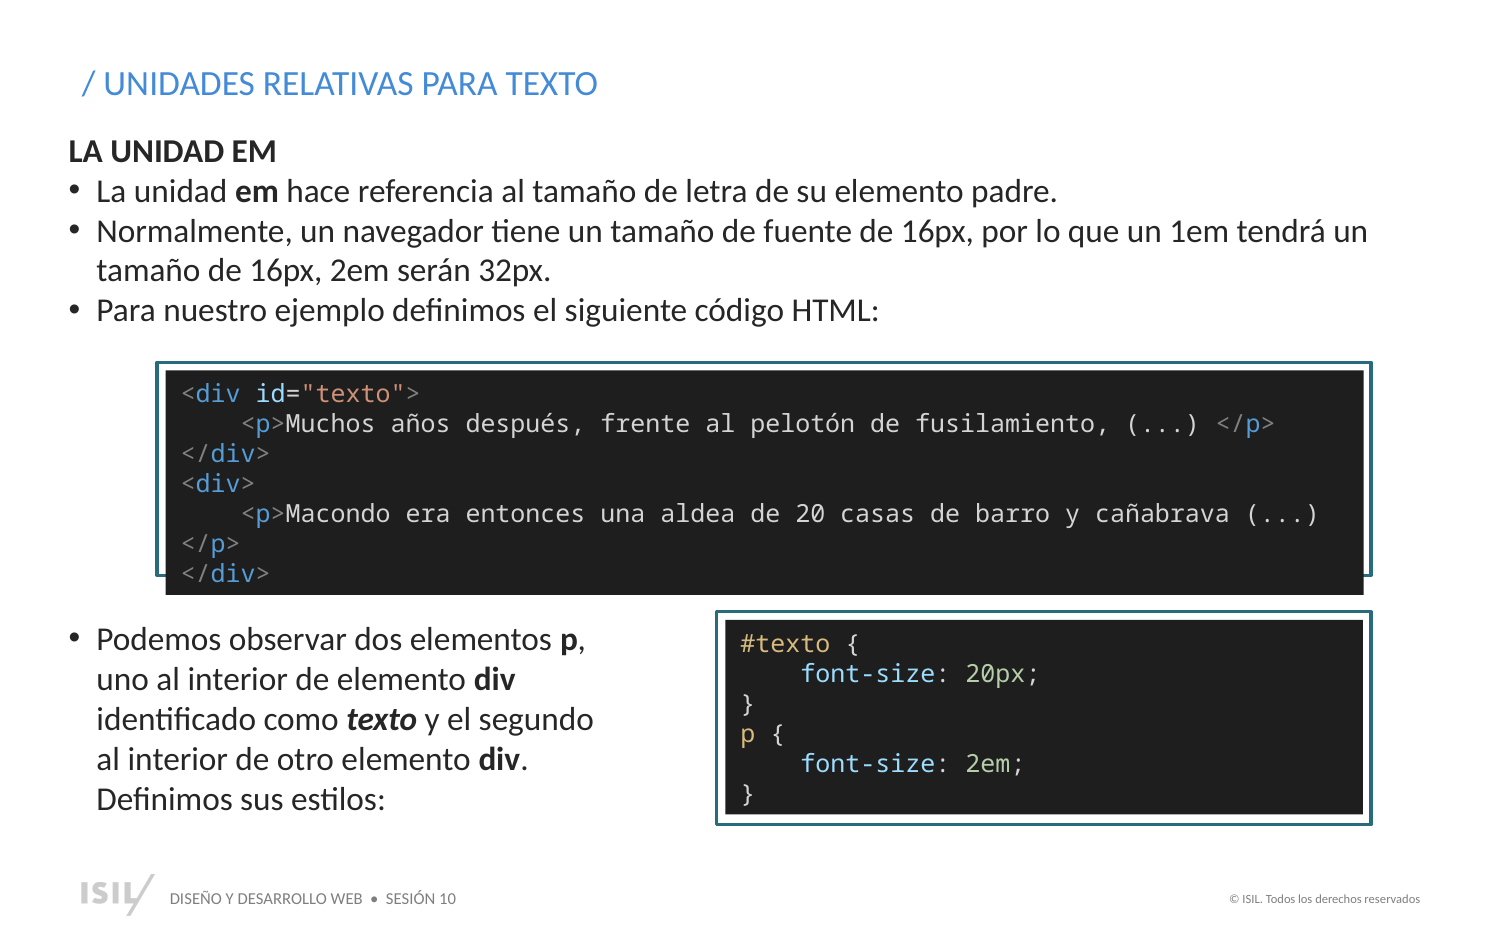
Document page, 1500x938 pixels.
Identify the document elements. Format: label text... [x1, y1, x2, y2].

text_box V [716, 611, 1371, 825]
text_box #texto { font-size: 20px; } p { font-size: 2em; } [725, 619, 1363, 815]
text_box V [156, 362, 1372, 576]
text_box Podemos observar dos elementos p, uno al interior de elemento div identificado como texto y el segundo al interior de otro elemento div. Definimos sus estilos: [66, 617, 597, 817]
text_box <div id="texto"> <p>Muchos años después, frente al pelotón de fusilamiento, (...) </p> </div> <div> <p>Macondo era entonces una aldea de 20 casas de barro y cañabrava (...) </p> </div> [165, 370, 1364, 595]
text_box LA UNIDAD EM La unidad em hace referencia al tamaño de letra de su elemento padre. Normalmente, un navegador tiene un tamaño de fuente de 16px, por lo que un 1em tendrá un tamaño de 16px, 2em serán 32px. Para nuestro ejemplo definimos el siguiente código HTML: [66, 128, 1425, 329]
text_box / UNIDADES RELATIVAS PARA TEXTO [66, 52, 1249, 111]
